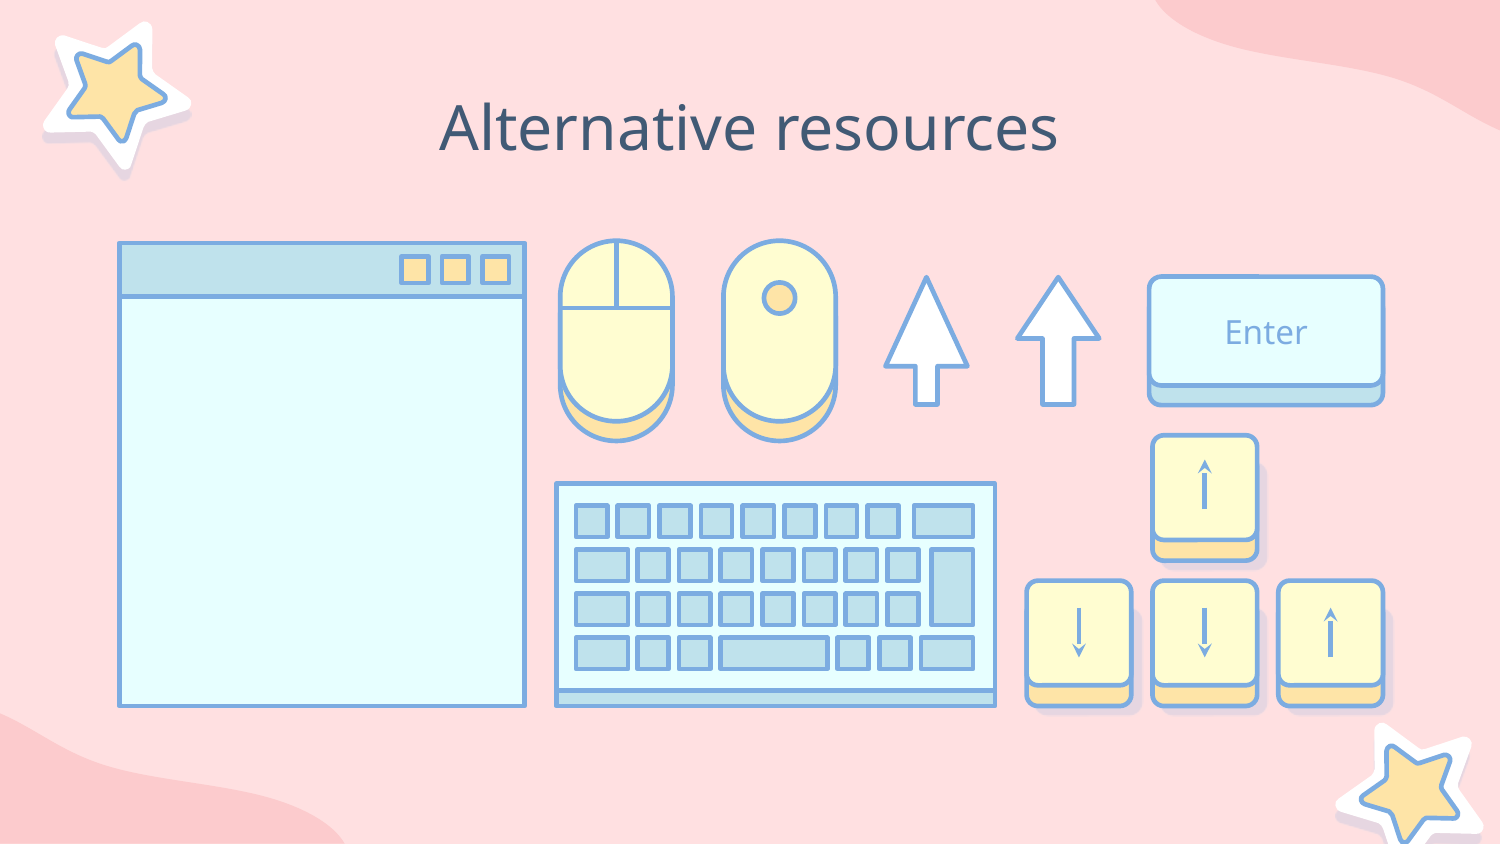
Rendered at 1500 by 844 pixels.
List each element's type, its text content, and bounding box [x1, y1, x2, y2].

text_box [1017, 277, 1100, 405]
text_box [559, 240, 674, 442]
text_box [1278, 580, 1384, 707]
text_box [1152, 434, 1258, 561]
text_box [556, 483, 996, 707]
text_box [723, 240, 836, 442]
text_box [118, 242, 525, 707]
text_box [1152, 580, 1258, 707]
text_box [1026, 580, 1132, 707]
title Alternative resources [116, 72, 1383, 167]
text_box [1148, 276, 1384, 406]
text_box [885, 277, 968, 405]
